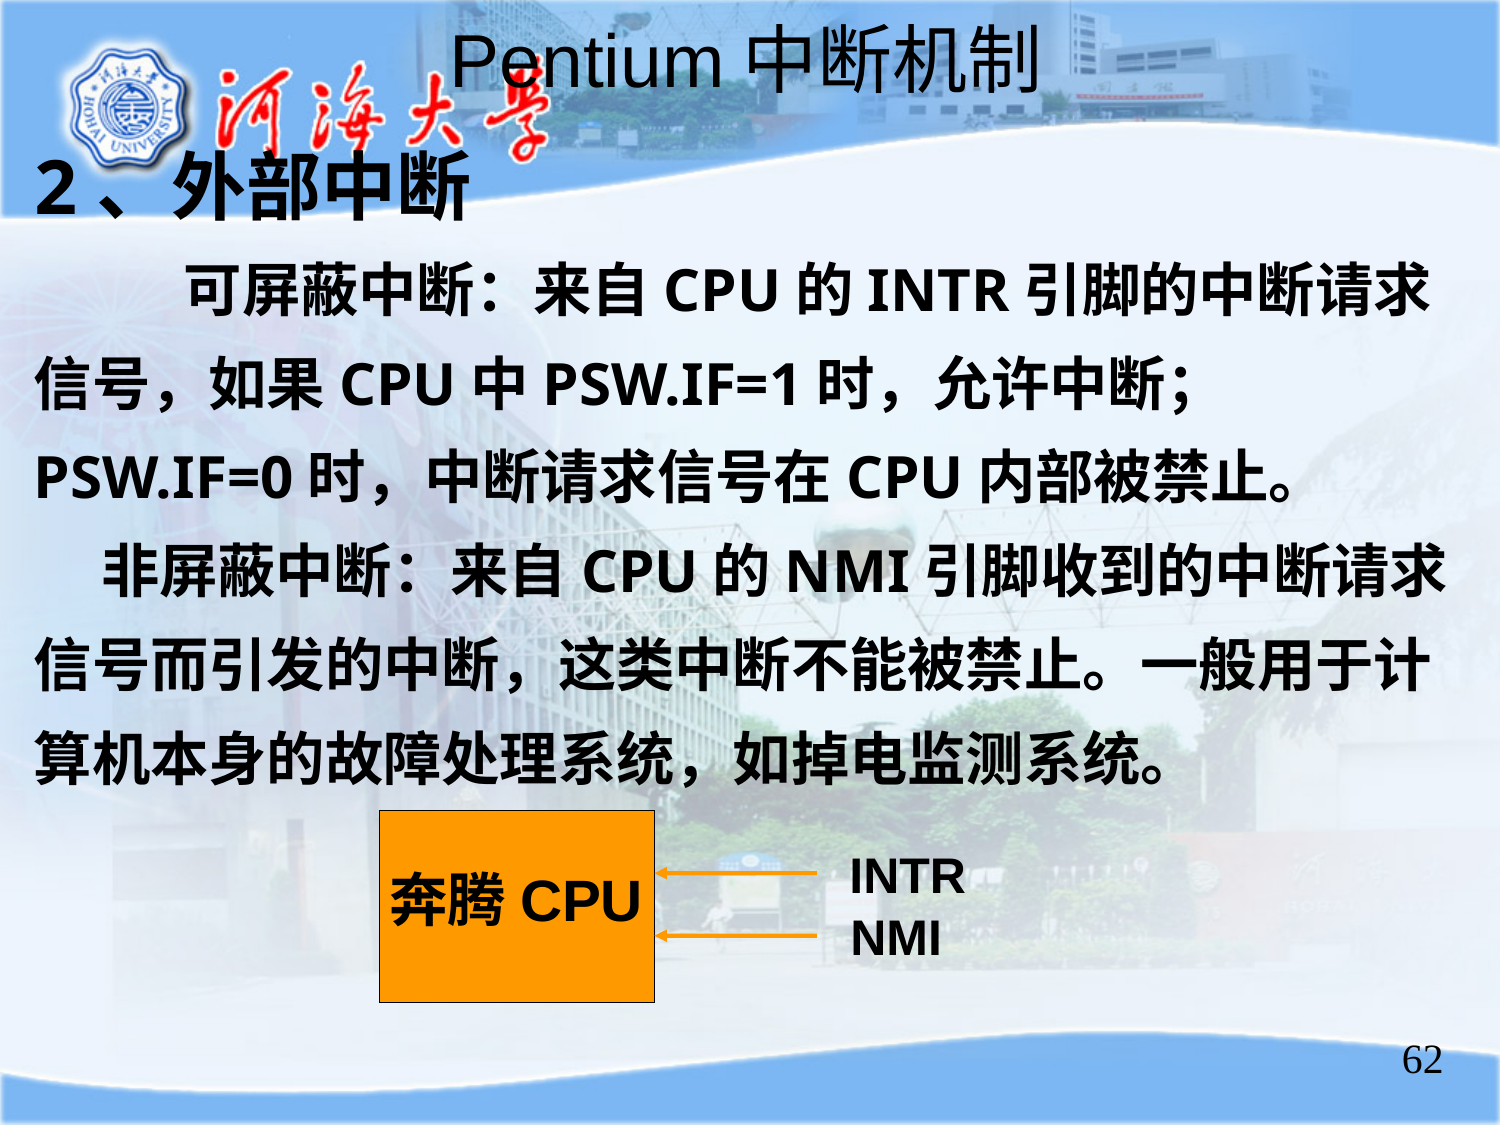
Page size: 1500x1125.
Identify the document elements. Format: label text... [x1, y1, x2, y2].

picture [0, 0, 1500, 1125]
text_box Pentium中断机制 [434, 5, 1058, 110]
slide_number 62 [1108, 1024, 1460, 1103]
text_box 2、外部中断 可屏蔽中断：来自CPU的INTR引脚的中断请求信号，如果CPU中PSW.IF=1时，允许中断；PSW.IF=0时，中断请求信号在CPU内部被禁止。 非屏蔽中断：来自CPU的NMI引脚收到的中断请求信号而引发的中断，这类中断不能被禁止。一般用于计算机本身的故障处理系统，如掉电监测系统。 [19, 128, 1471, 800]
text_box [379, 810, 987, 1003]
